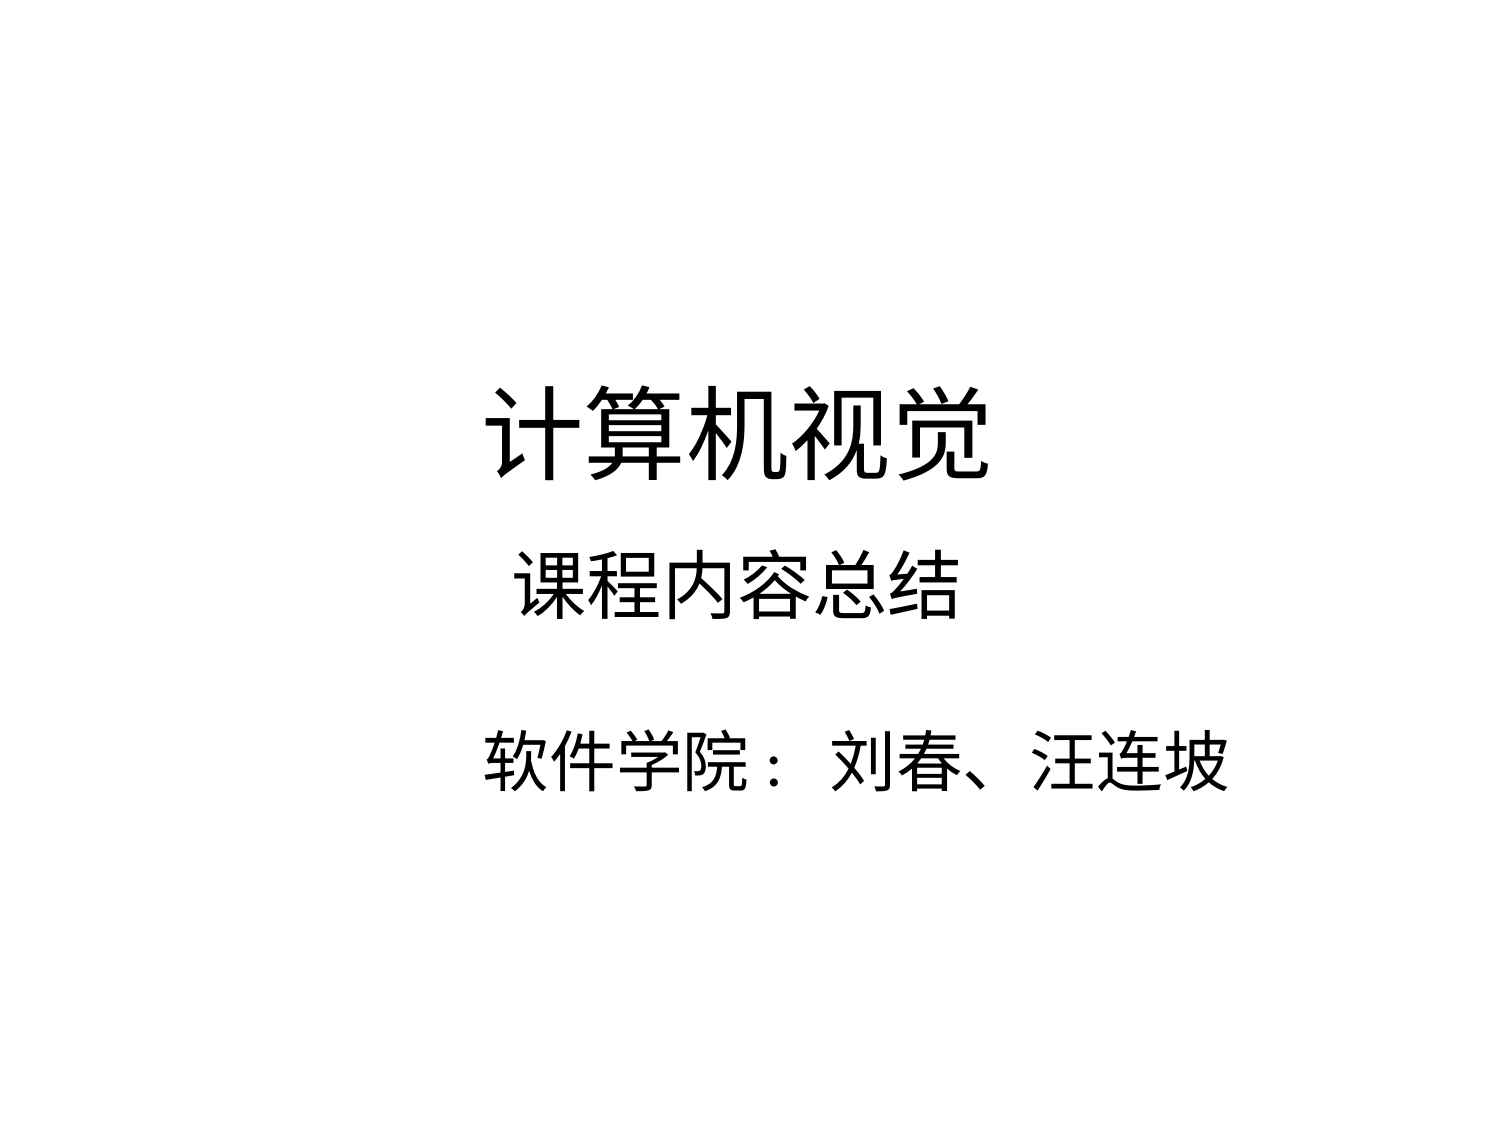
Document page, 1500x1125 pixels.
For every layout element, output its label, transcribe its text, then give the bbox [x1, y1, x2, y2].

title 计算机视觉 课程内容总结 [99, 299, 1375, 638]
subtitle 软件学院: 刘春、汪连坡 [437, 712, 1275, 925]
